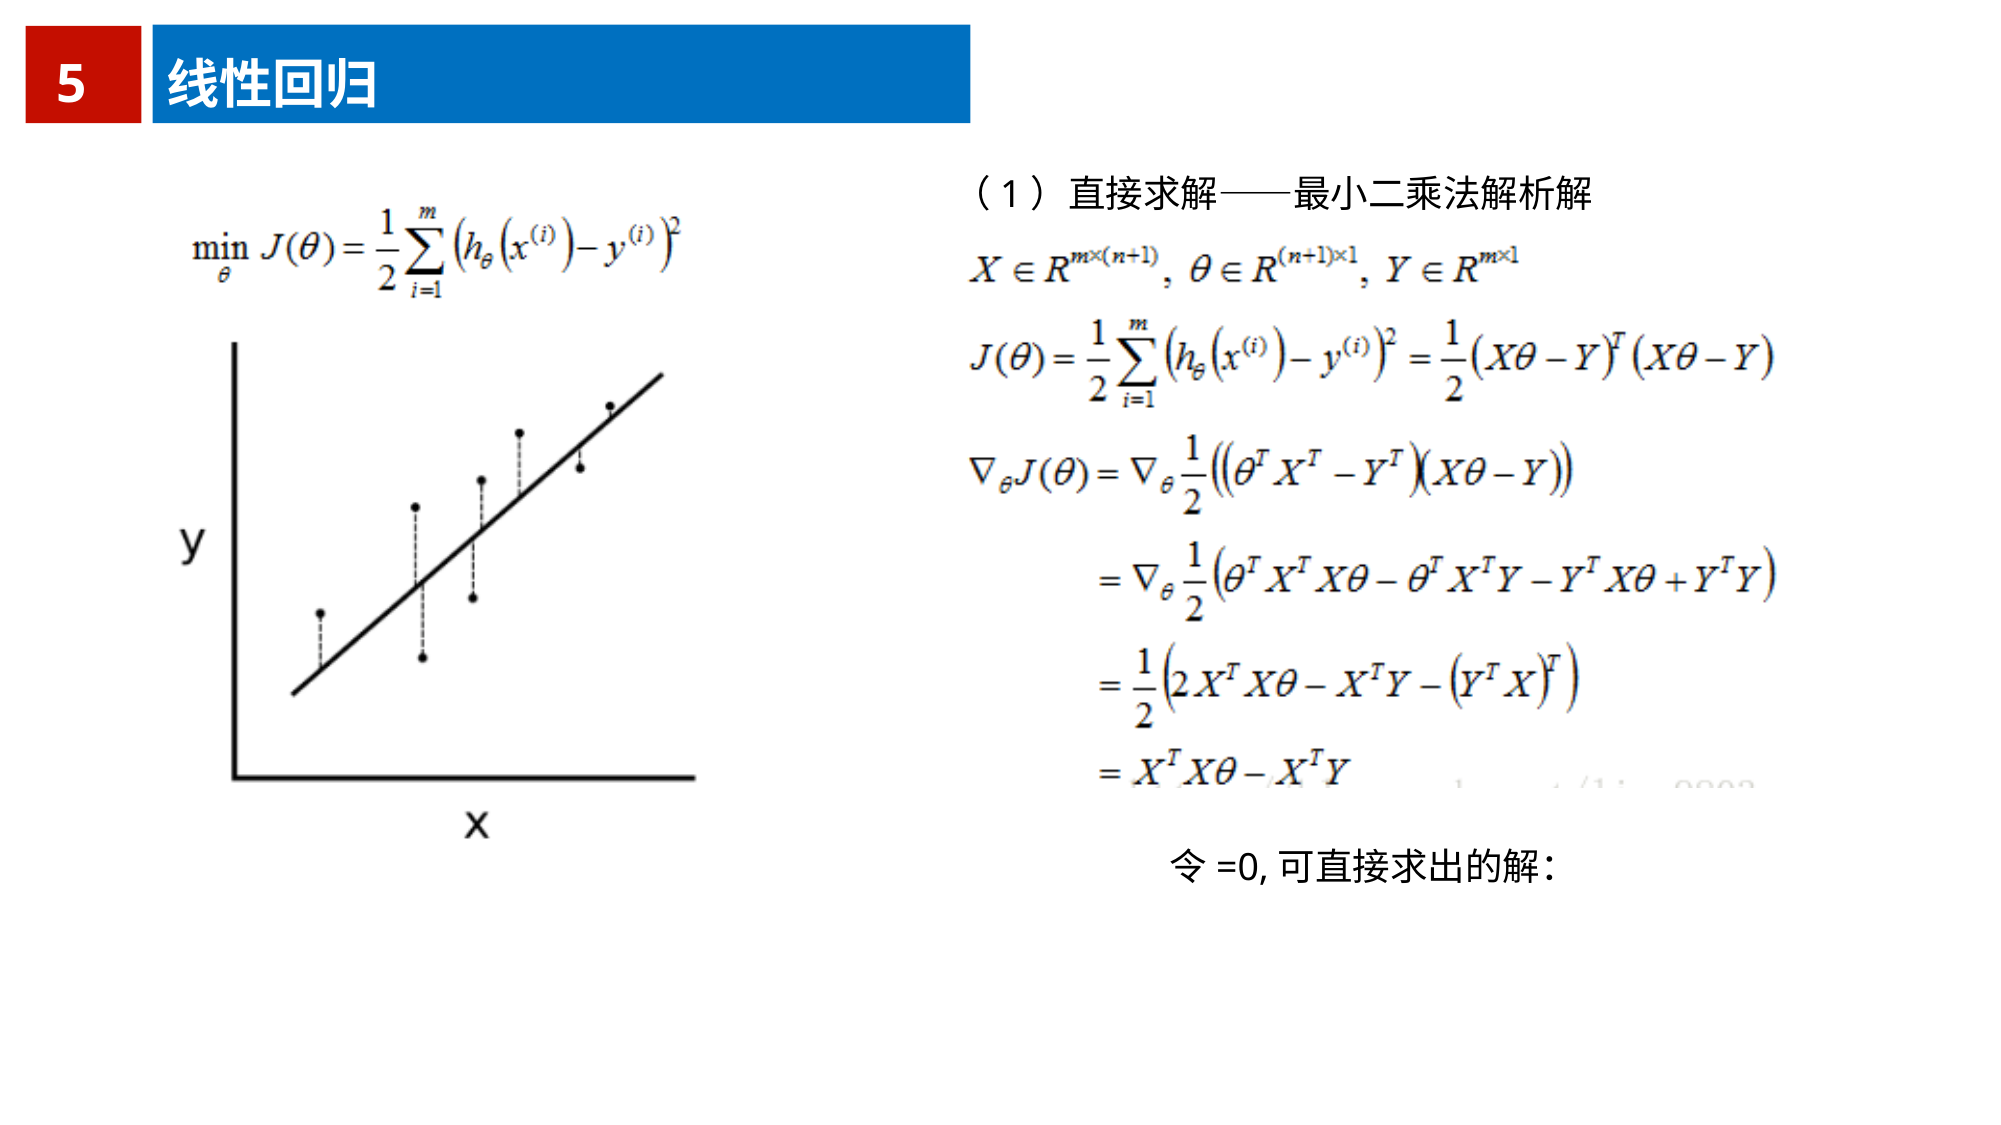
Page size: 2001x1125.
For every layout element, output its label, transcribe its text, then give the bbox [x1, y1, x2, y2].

picture [878, 230, 1848, 788]
list 5 [41, 49, 138, 122]
list 线性回归 [151, 50, 1013, 124]
picture [114, 192, 745, 860]
text_box （1）直接求解——最小二乘法解析解 [938, 162, 1608, 223]
